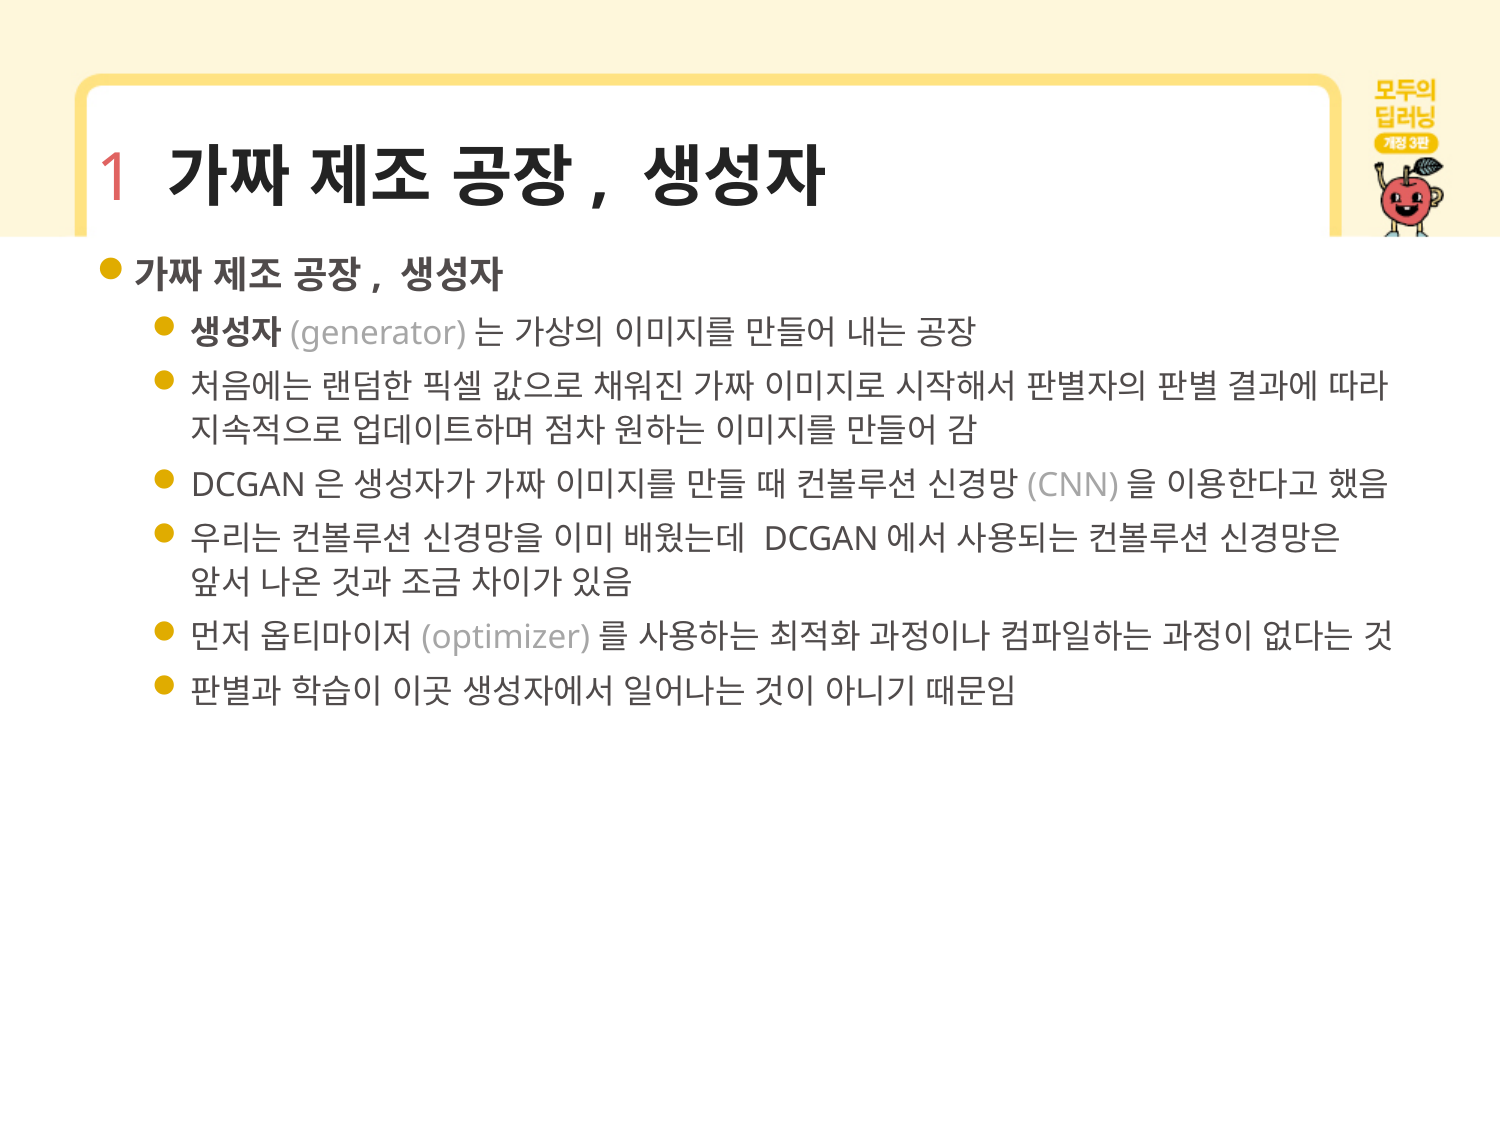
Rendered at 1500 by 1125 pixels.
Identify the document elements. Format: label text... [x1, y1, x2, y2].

list 가짜 제조 공장, 생성자 생성자(generator)는 가상의 이미지를 만들어 내는 공장 처음에는 랜덤한 픽셀 값으로 채워진 가짜 이미지로 시작해서 판별자의 판별 결과에 따라 지속적으로 업데이트하며 점차 원하는 이미지를 만들어 감 DCGAN은 생성자가 가짜 이미지를 만들 때 컨볼루션 신경망(CNN)을 이용한다고 했음 우리는 컨볼루션 신경망을 이미 배웠는데 DCGAN에서 사용되는 컨볼루션 신경망은 앞서 나온 것과 조금 차이가 있음 먼저 옵티마이저(optimizer)를 사용하는 최적화 과정이나 컴파일하는 과정이 없다는 것 판별과 학습이 이곳 생성자에서 일어나는 것이 아니기 때문임 [81, 239, 1412, 1054]
title 1 가짜 제조 공장, 생성자 [81, 90, 1412, 222]
picture [0, 0, 1500, 1125]
